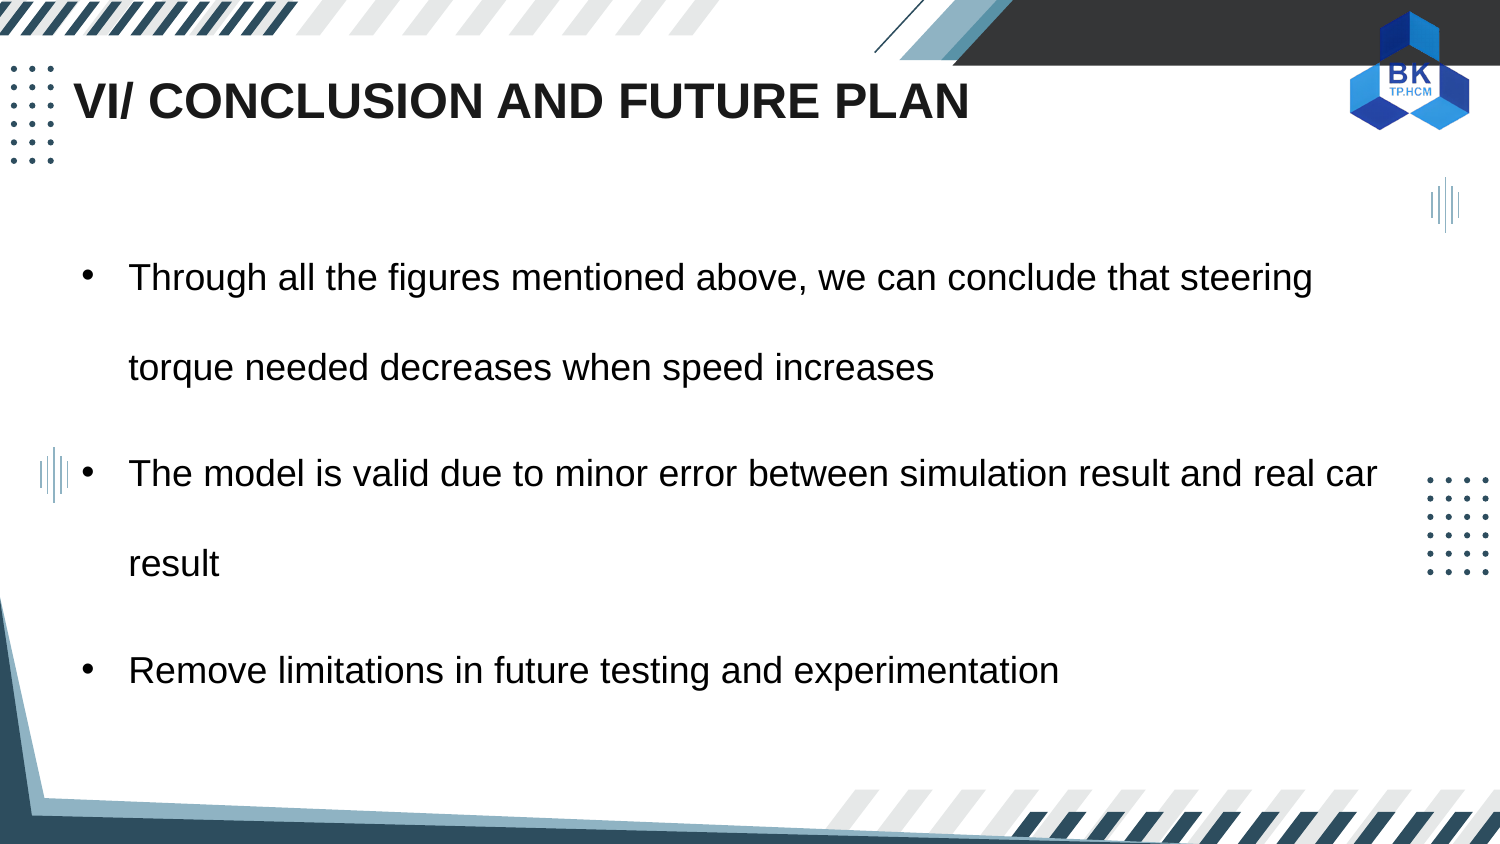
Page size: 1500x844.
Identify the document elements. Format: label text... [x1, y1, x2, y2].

picture [1343, 3, 1476, 137]
title VI/ CONCLUSION AND FUTURE PLAN [58, 54, 1290, 147]
text_box [725, 699, 1187, 844]
text_box Through all the figures mentioned above, we can conclude that steering torque needed decreases when speed increases The model is valid due to minor error between simulation result and real car result Remove limitations in future testing and experimentation [66, 200, 1434, 699]
